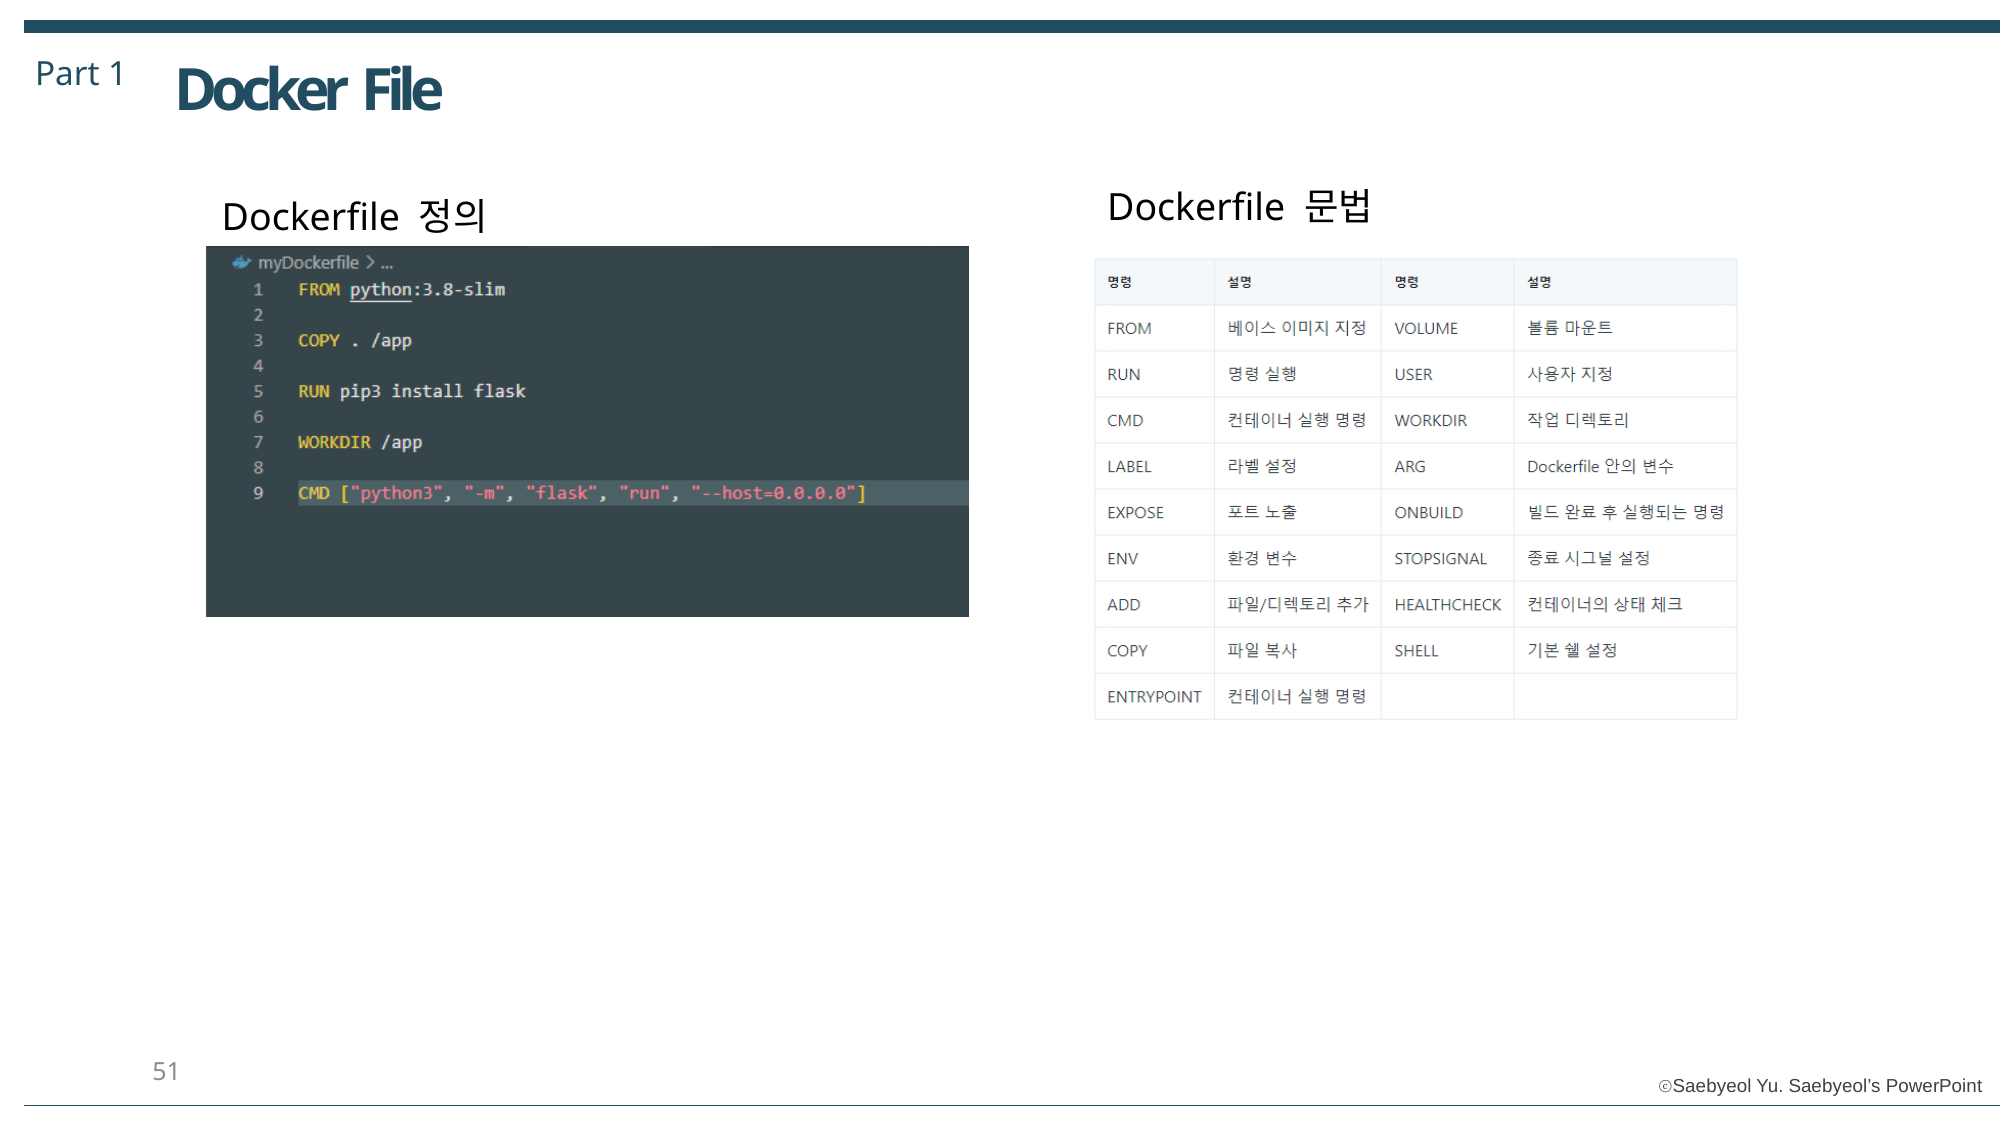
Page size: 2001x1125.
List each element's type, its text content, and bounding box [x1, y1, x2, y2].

text_box Dockerfile 문법 [1092, 175, 1684, 236]
text_box Part 1 [20, 44, 143, 100]
slide_number 51 [137, 1042, 588, 1103]
text_box Dockerfile 정의 [206, 185, 798, 246]
picture [206, 246, 969, 617]
text_box Docker File [160, 44, 460, 130]
picture [1076, 246, 1755, 729]
